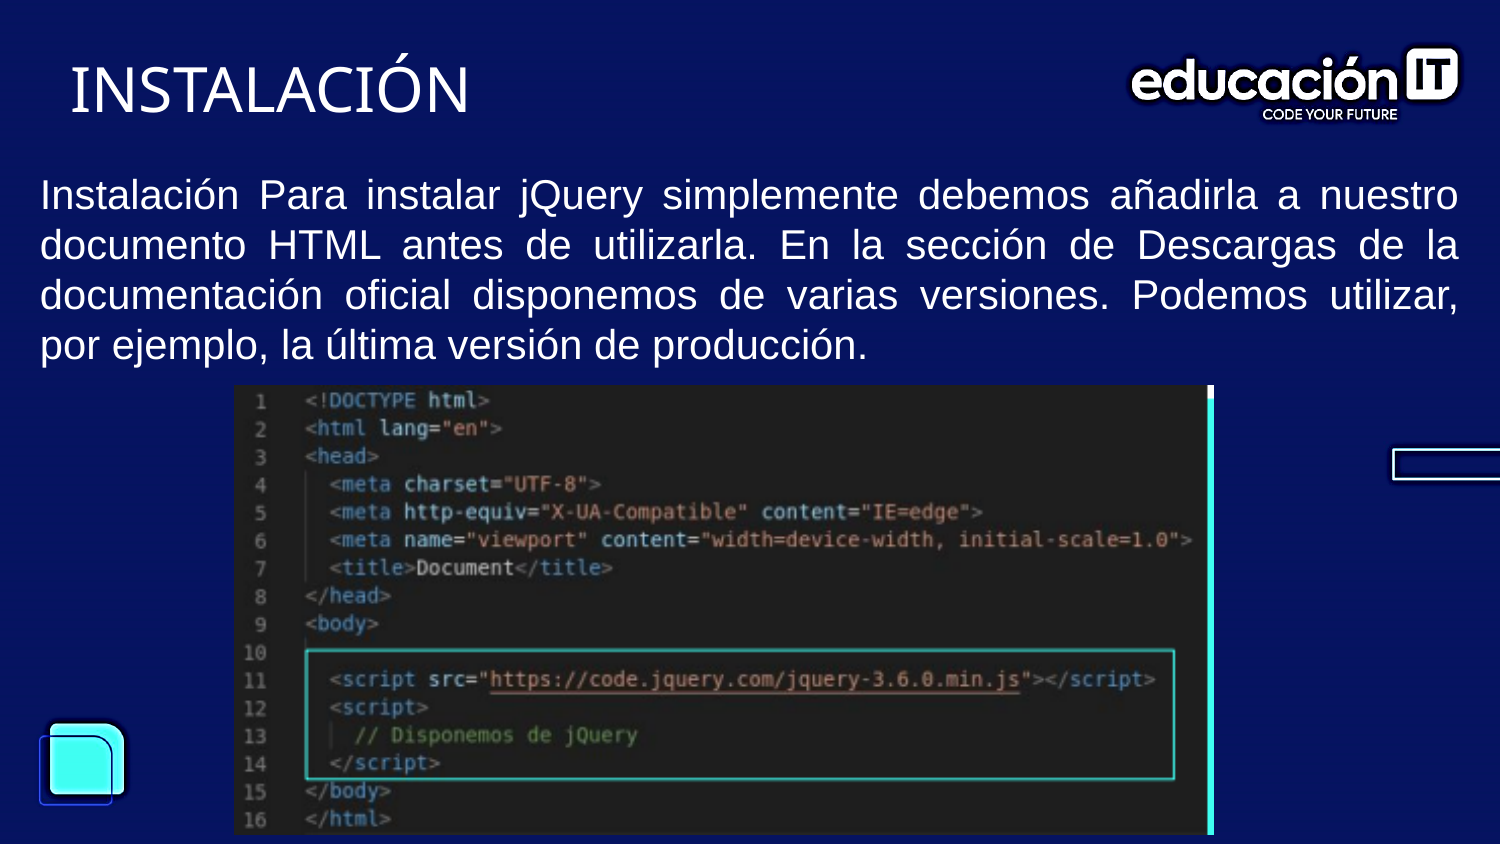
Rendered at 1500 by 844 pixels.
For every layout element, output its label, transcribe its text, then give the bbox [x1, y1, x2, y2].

text_box INSTALACIÓN [55, 35, 724, 124]
text_box Instalación Para instalar jQuery simplemente debemos añadirla a nuestro documento HTML antes de utilizarla. En la sección de Descargas de la documentación oficial disponemos de varias versiones. Podemos utilizar, por ejemplo, la última versión de producción. [24, 153, 1475, 422]
picture [0, 0, 1500, 844]
